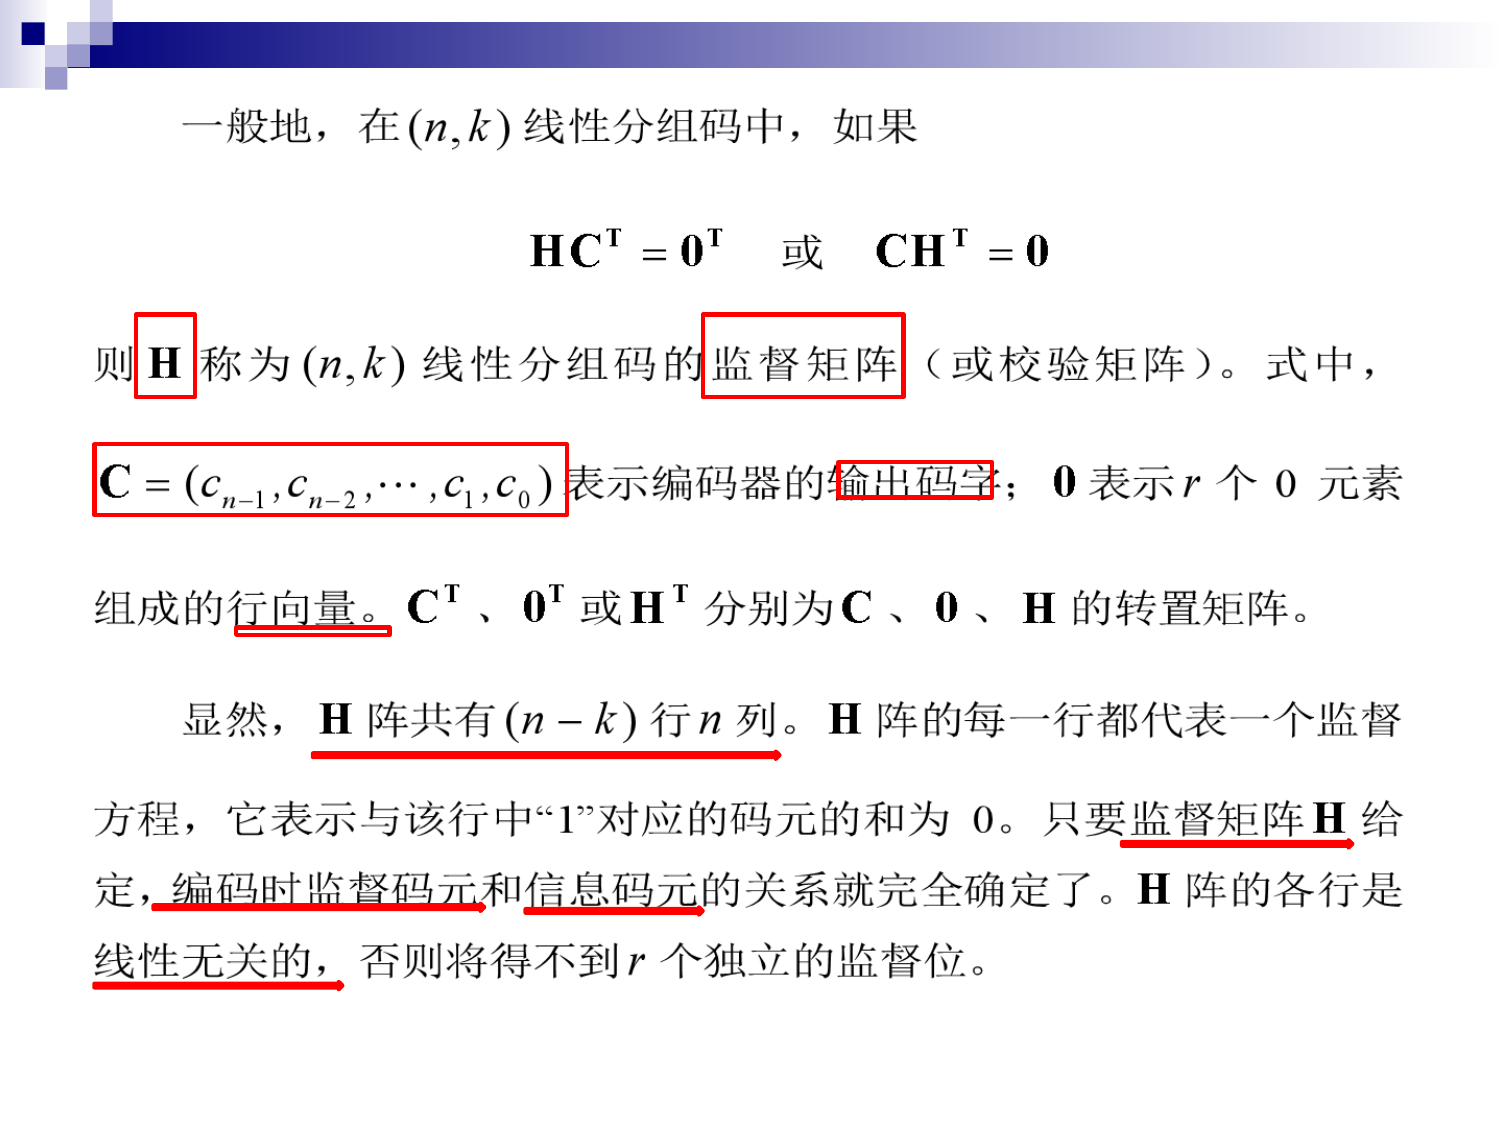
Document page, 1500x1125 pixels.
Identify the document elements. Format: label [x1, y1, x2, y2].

text_box [91, 70, 1408, 1055]
